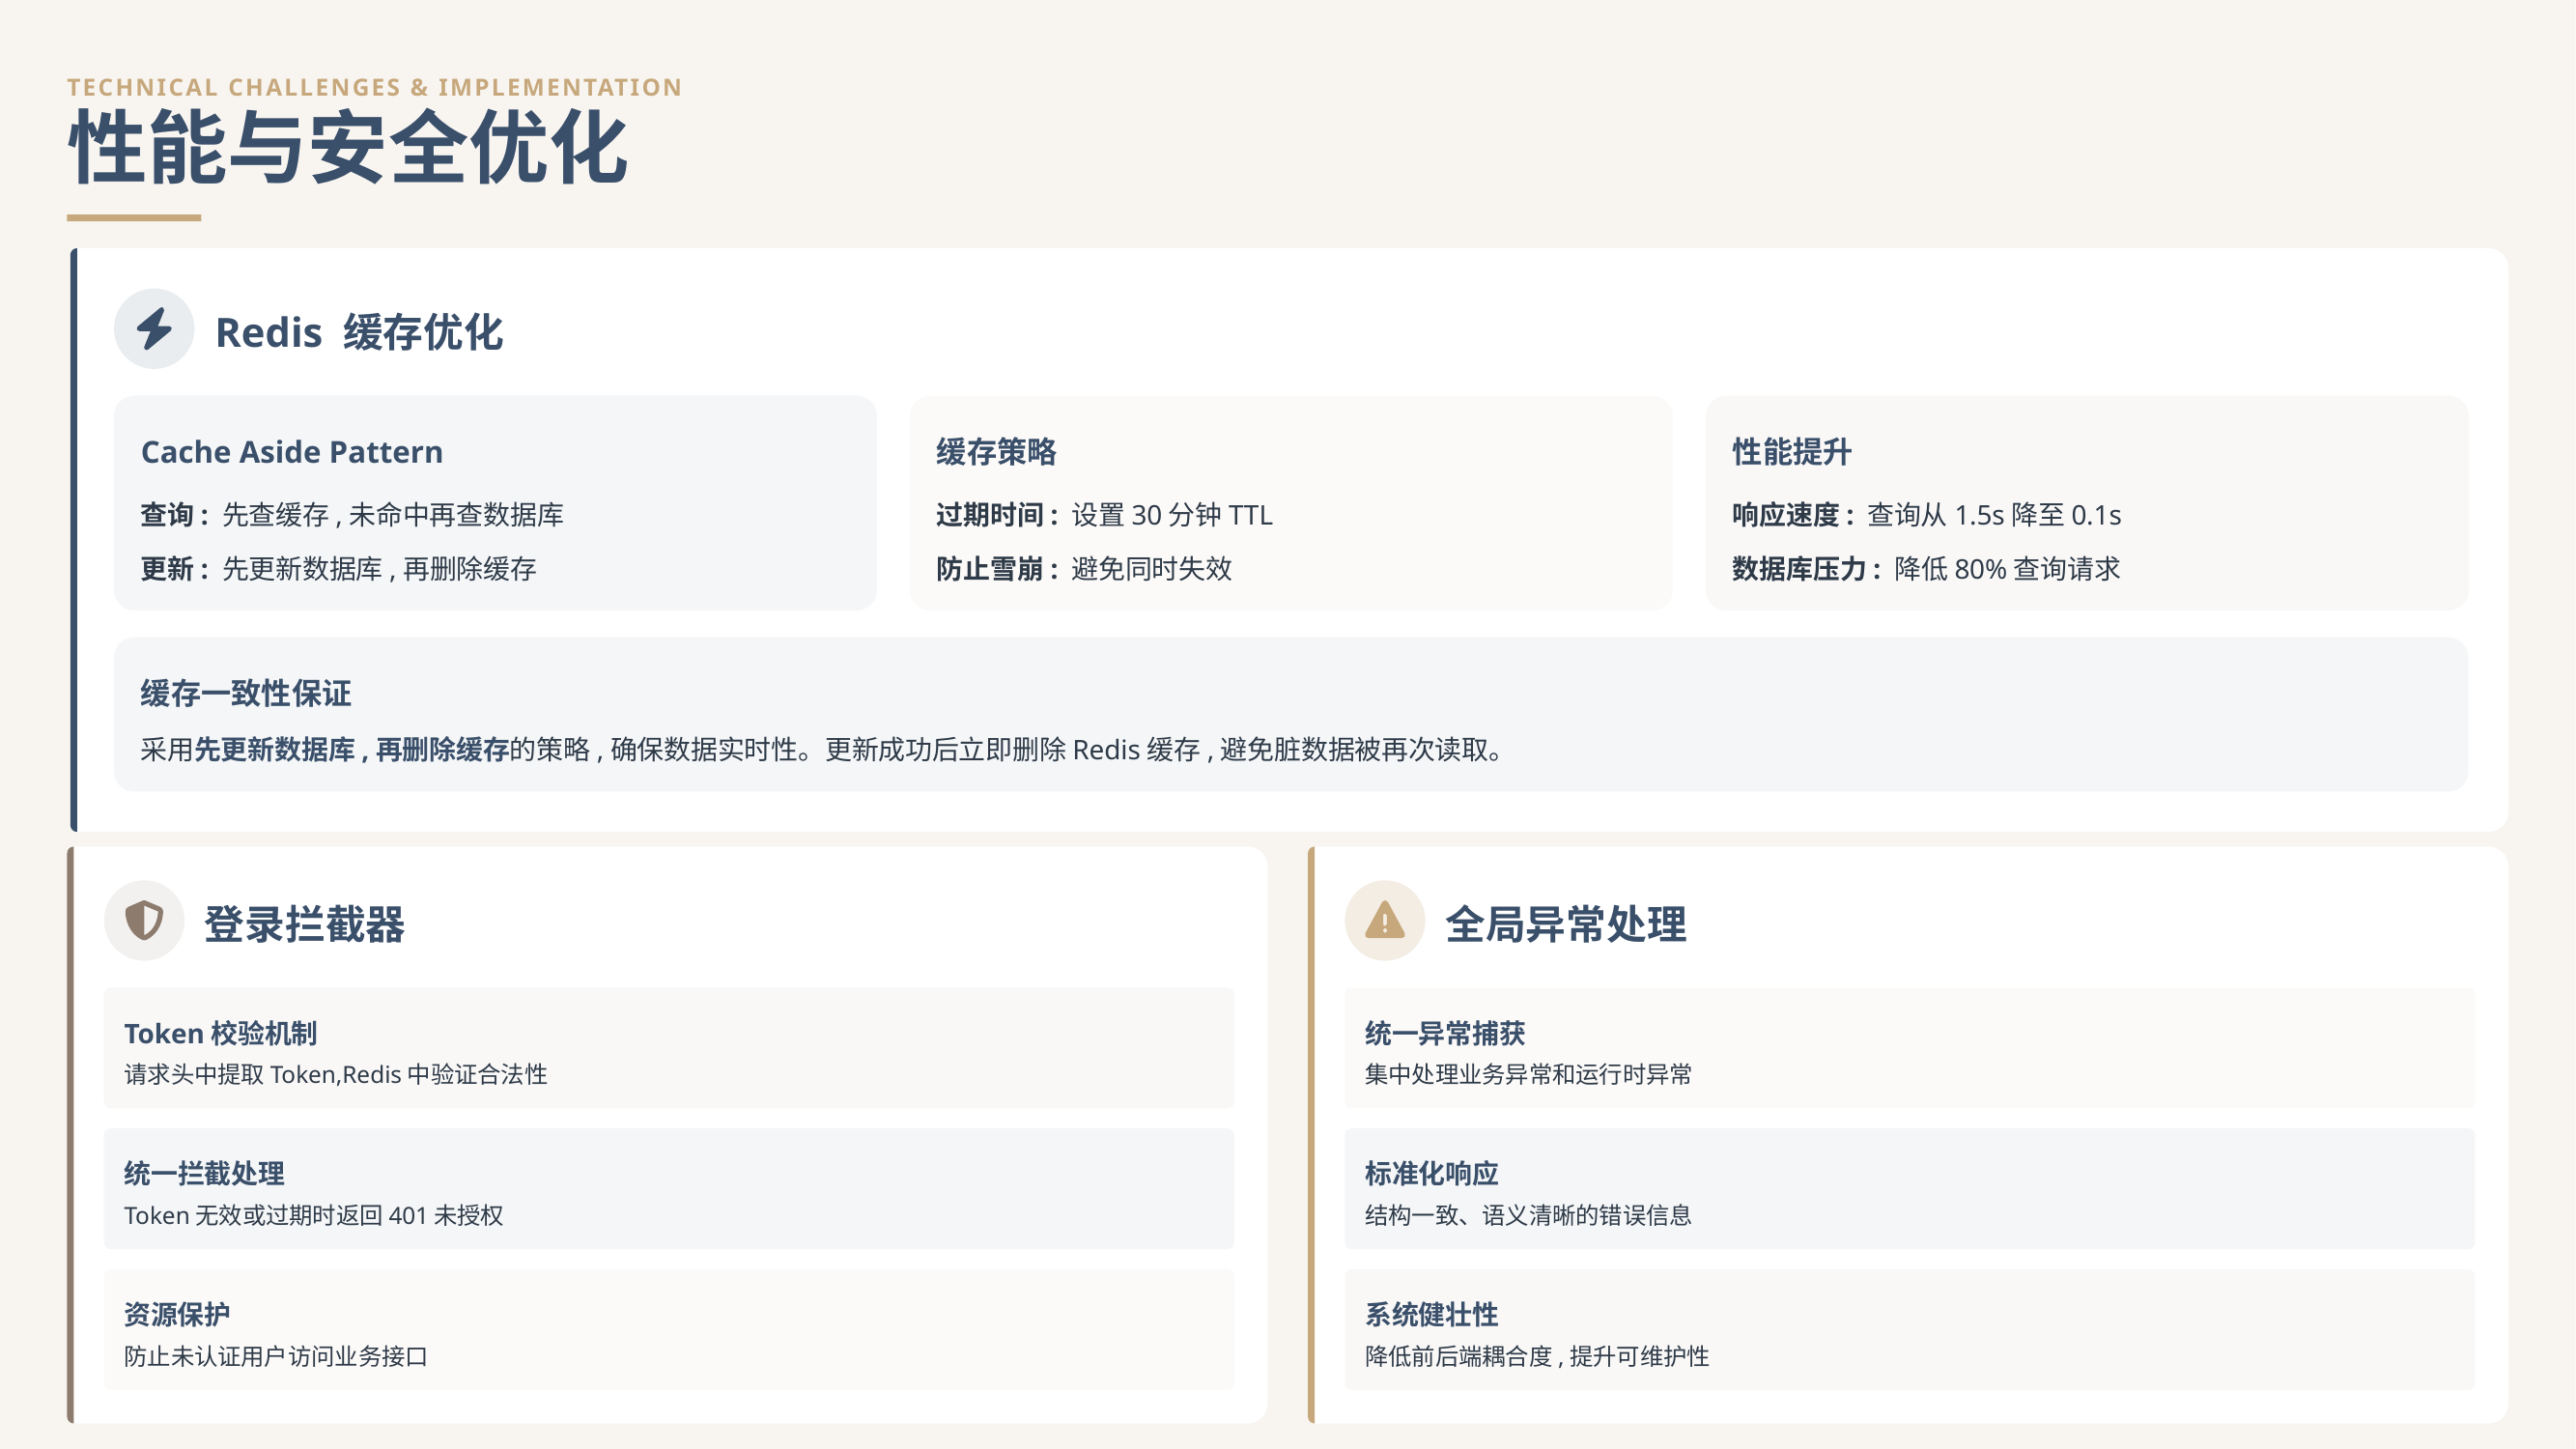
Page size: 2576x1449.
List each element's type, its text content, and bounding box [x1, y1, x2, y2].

text_box 过期时间: 设置30分钟TTL [936, 489, 1660, 530]
text_box 防止雪崩: 避免同时失效 [936, 543, 1660, 584]
text_box 响应速度: 查询从1.5s降至0.1s [1732, 489, 2456, 530]
text_box 缓存一致性保证 [140, 664, 2457, 712]
text_box [114, 637, 2469, 792]
text_box [114, 288, 195, 369]
text_box [67, 214, 202, 222]
text_box 更新: 先更新数据库,再删除缓存 [140, 543, 864, 584]
text_box 数据库压力: 降低80%查询请求 [1732, 543, 2456, 584]
text_box 采用先更新数据库,再删除缓存的策略,确保数据实时性。更新成功后立即删除Redis缓存,避免脏数据被再次读取。 [140, 724, 2455, 765]
text_box 性能提升 [1732, 422, 2457, 470]
text_box 性能与安全优化 [67, 114, 2549, 195]
text_box [1706, 395, 2470, 611]
text_box Redis 缓存优化 [214, 301, 509, 356]
text_box [77, 247, 2509, 833]
text_box Cache Aside Pattern [140, 422, 865, 470]
text_box [113, 395, 877, 611]
text_box [910, 395, 1673, 611]
text_box 查询: 先查缓存,未命中再查数据库 [140, 489, 864, 530]
text_box 缓存策略 [936, 422, 1661, 470]
text_box [70, 247, 77, 833]
text_box TECHNICAL CHALLENGES & IMPLEMENTATION [67, 67, 2521, 101]
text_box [67, 846, 1268, 1424]
text_box [136, 307, 172, 351]
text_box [1308, 846, 2509, 1424]
